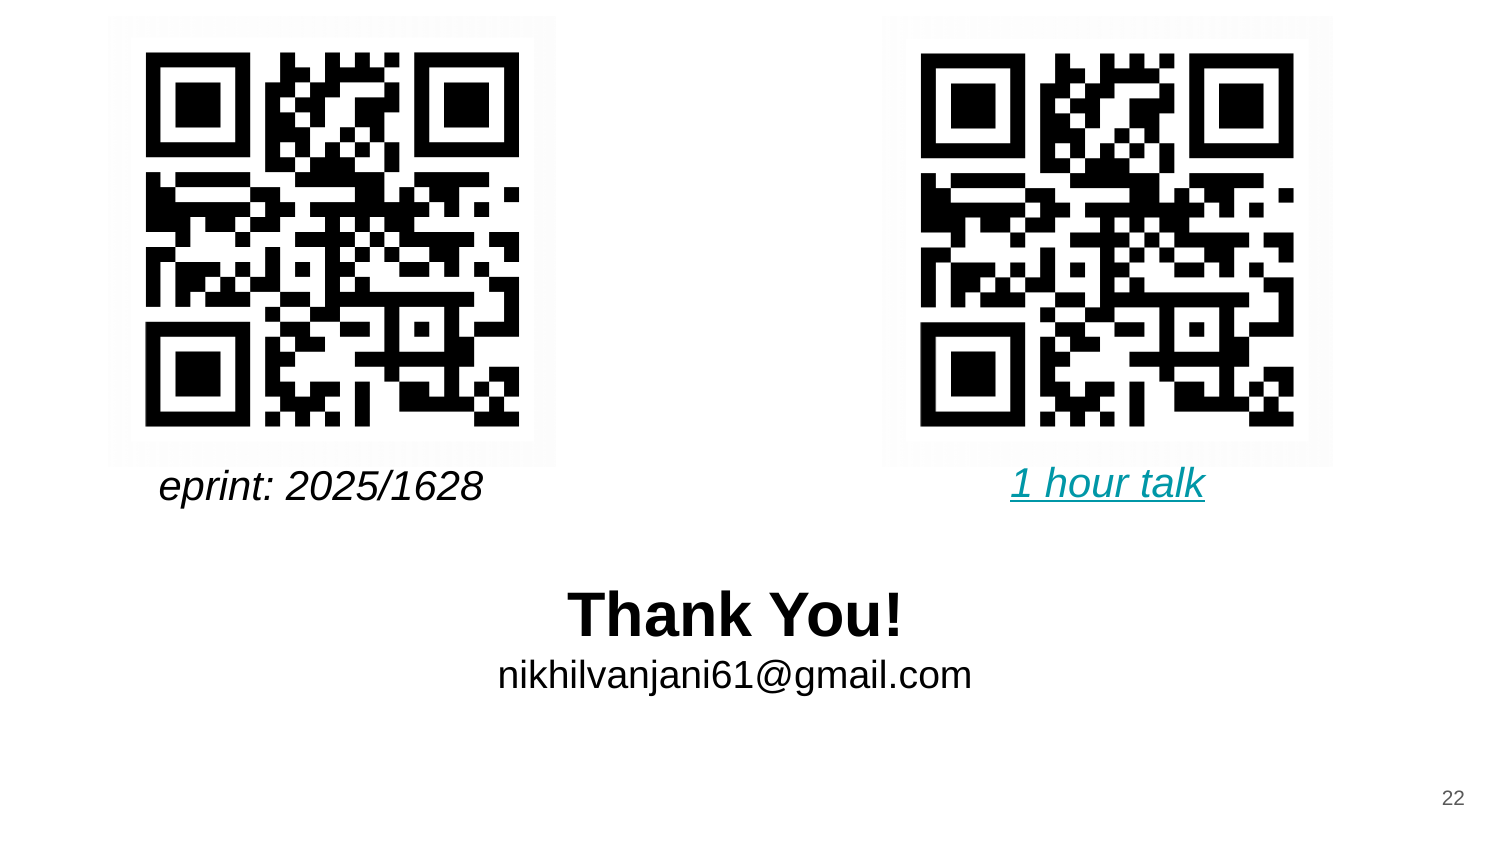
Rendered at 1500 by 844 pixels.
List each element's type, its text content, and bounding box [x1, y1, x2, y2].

text_box Thank You! nikhilvanjani61@gmail.com [363, 558, 1108, 712]
text_box eprint: 2025/1628 [143, 476, 499, 516]
text_box 1 hour talk [882, 474, 1333, 514]
slide_number 22 [1389, 764, 1480, 830]
picture [107, 15, 556, 467]
picture [882, 15, 1333, 467]
